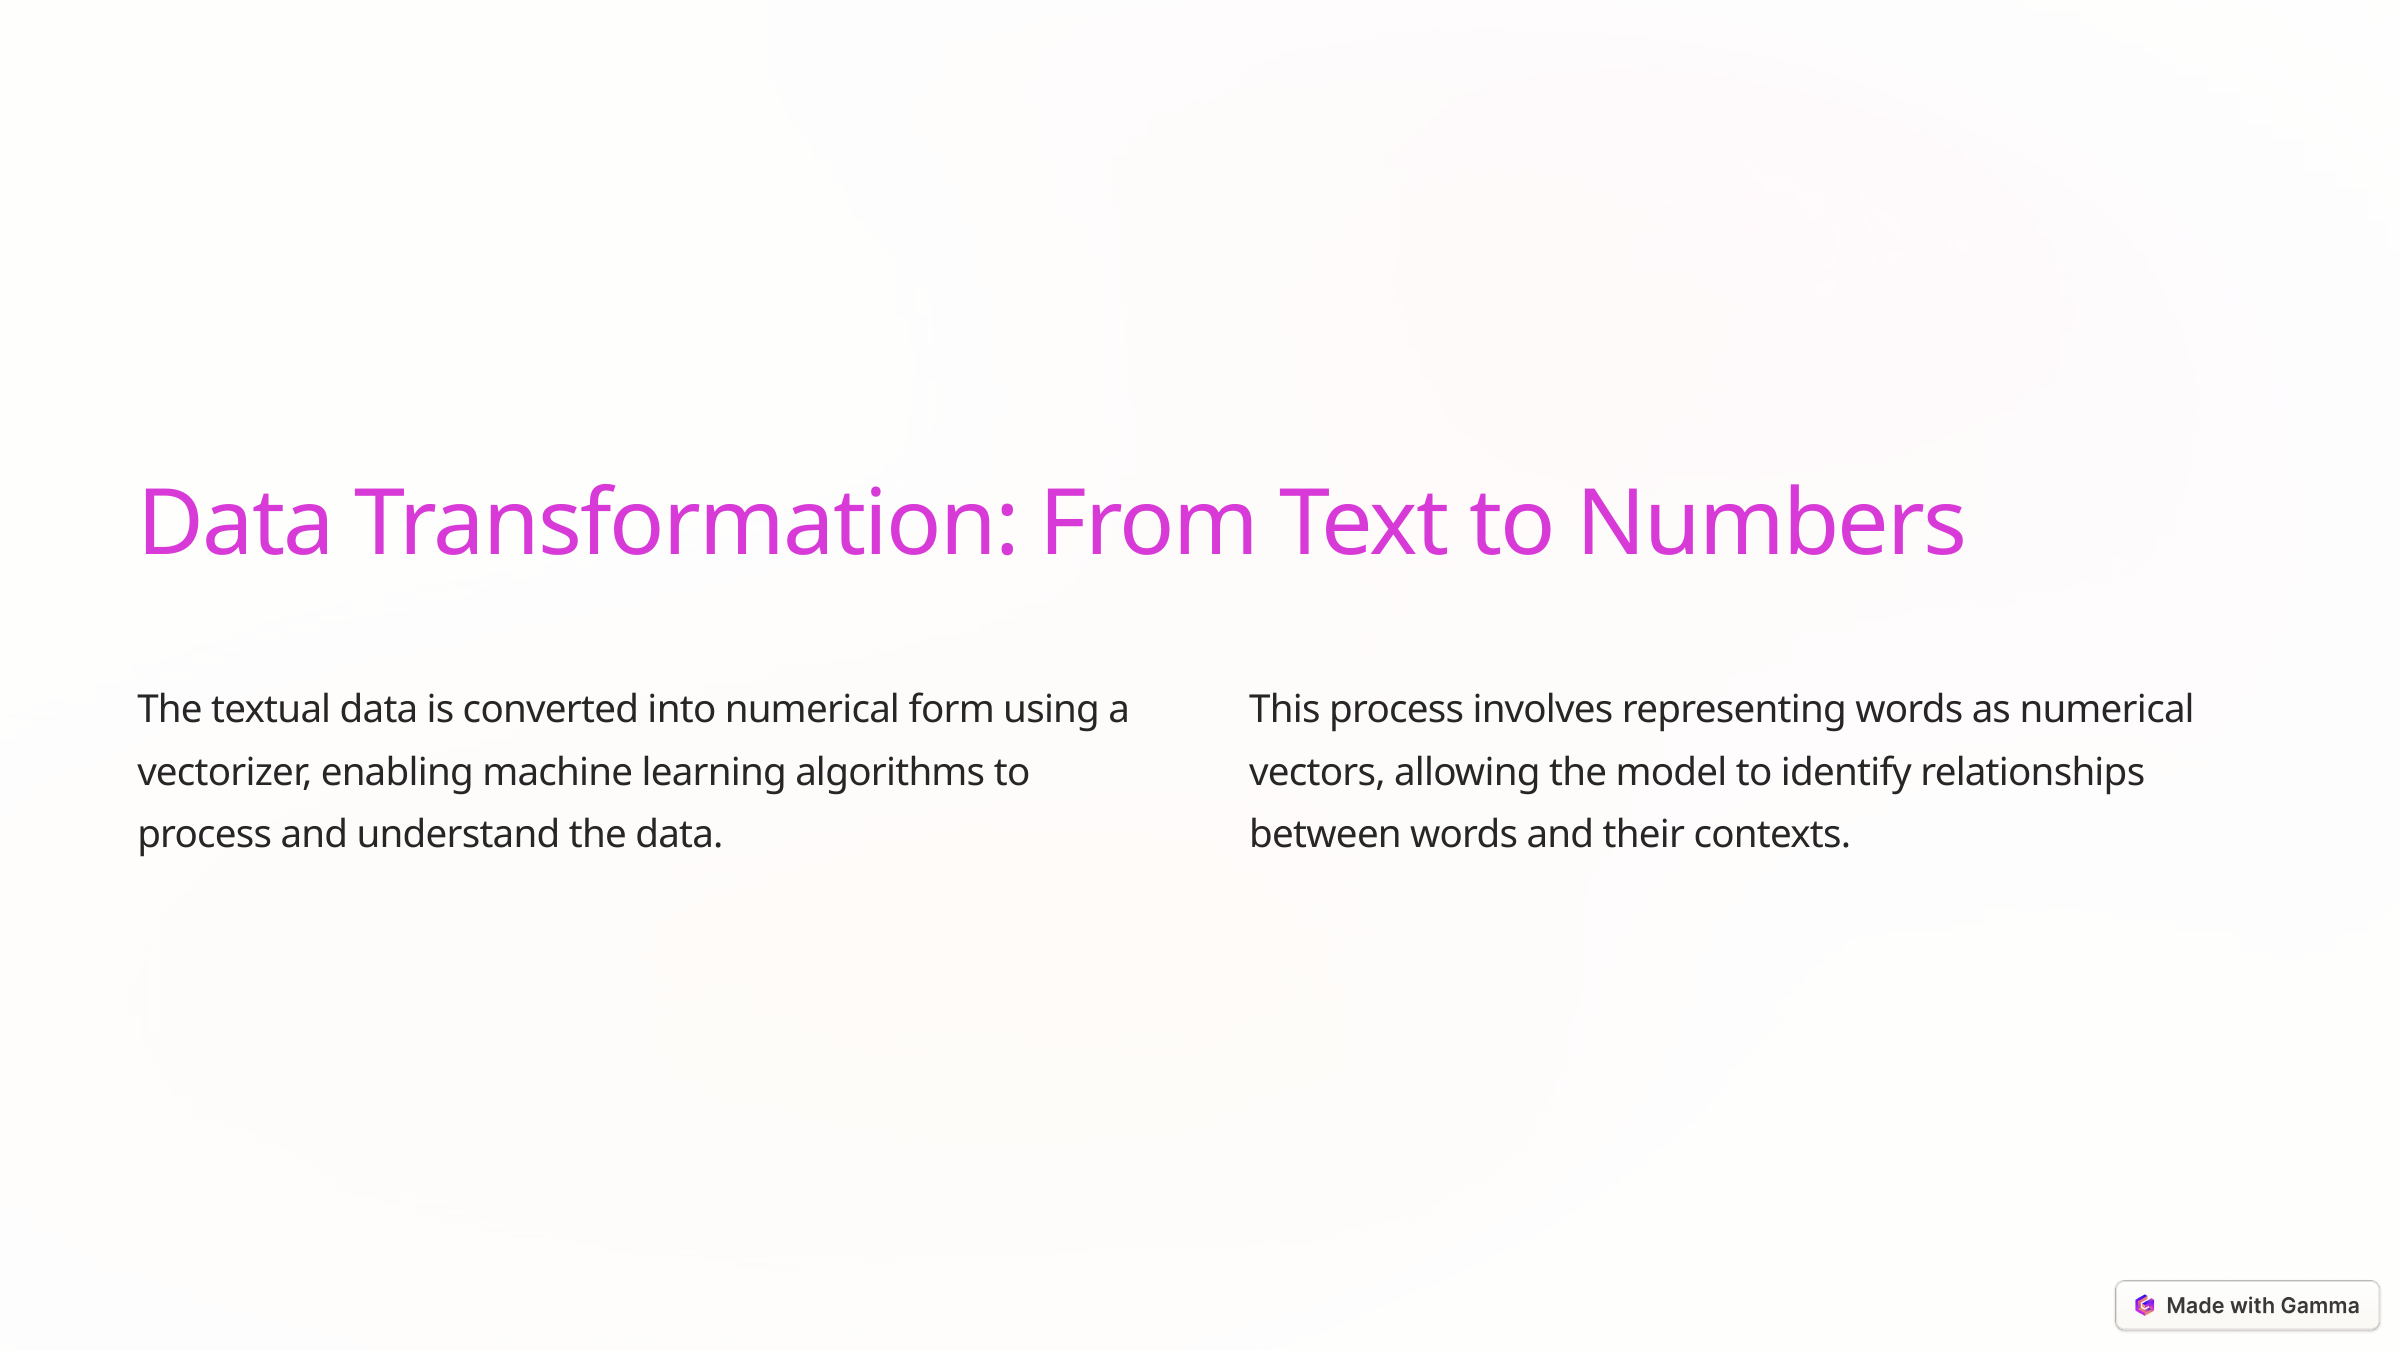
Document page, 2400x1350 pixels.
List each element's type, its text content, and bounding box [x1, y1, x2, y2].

text_box Data Transformation: From Text to Numbers [137, 458, 1919, 574]
text_box This process involves representing words as numerical vectors, allowing the model to identify relationships between words and their contexts. [1249, 667, 2264, 857]
picture [2106, 1271, 2389, 1339]
text_box The textual data is converted into numerical form using a vectorizer, enabling machine learning algorithms to process and understand the data. [137, 667, 1152, 857]
